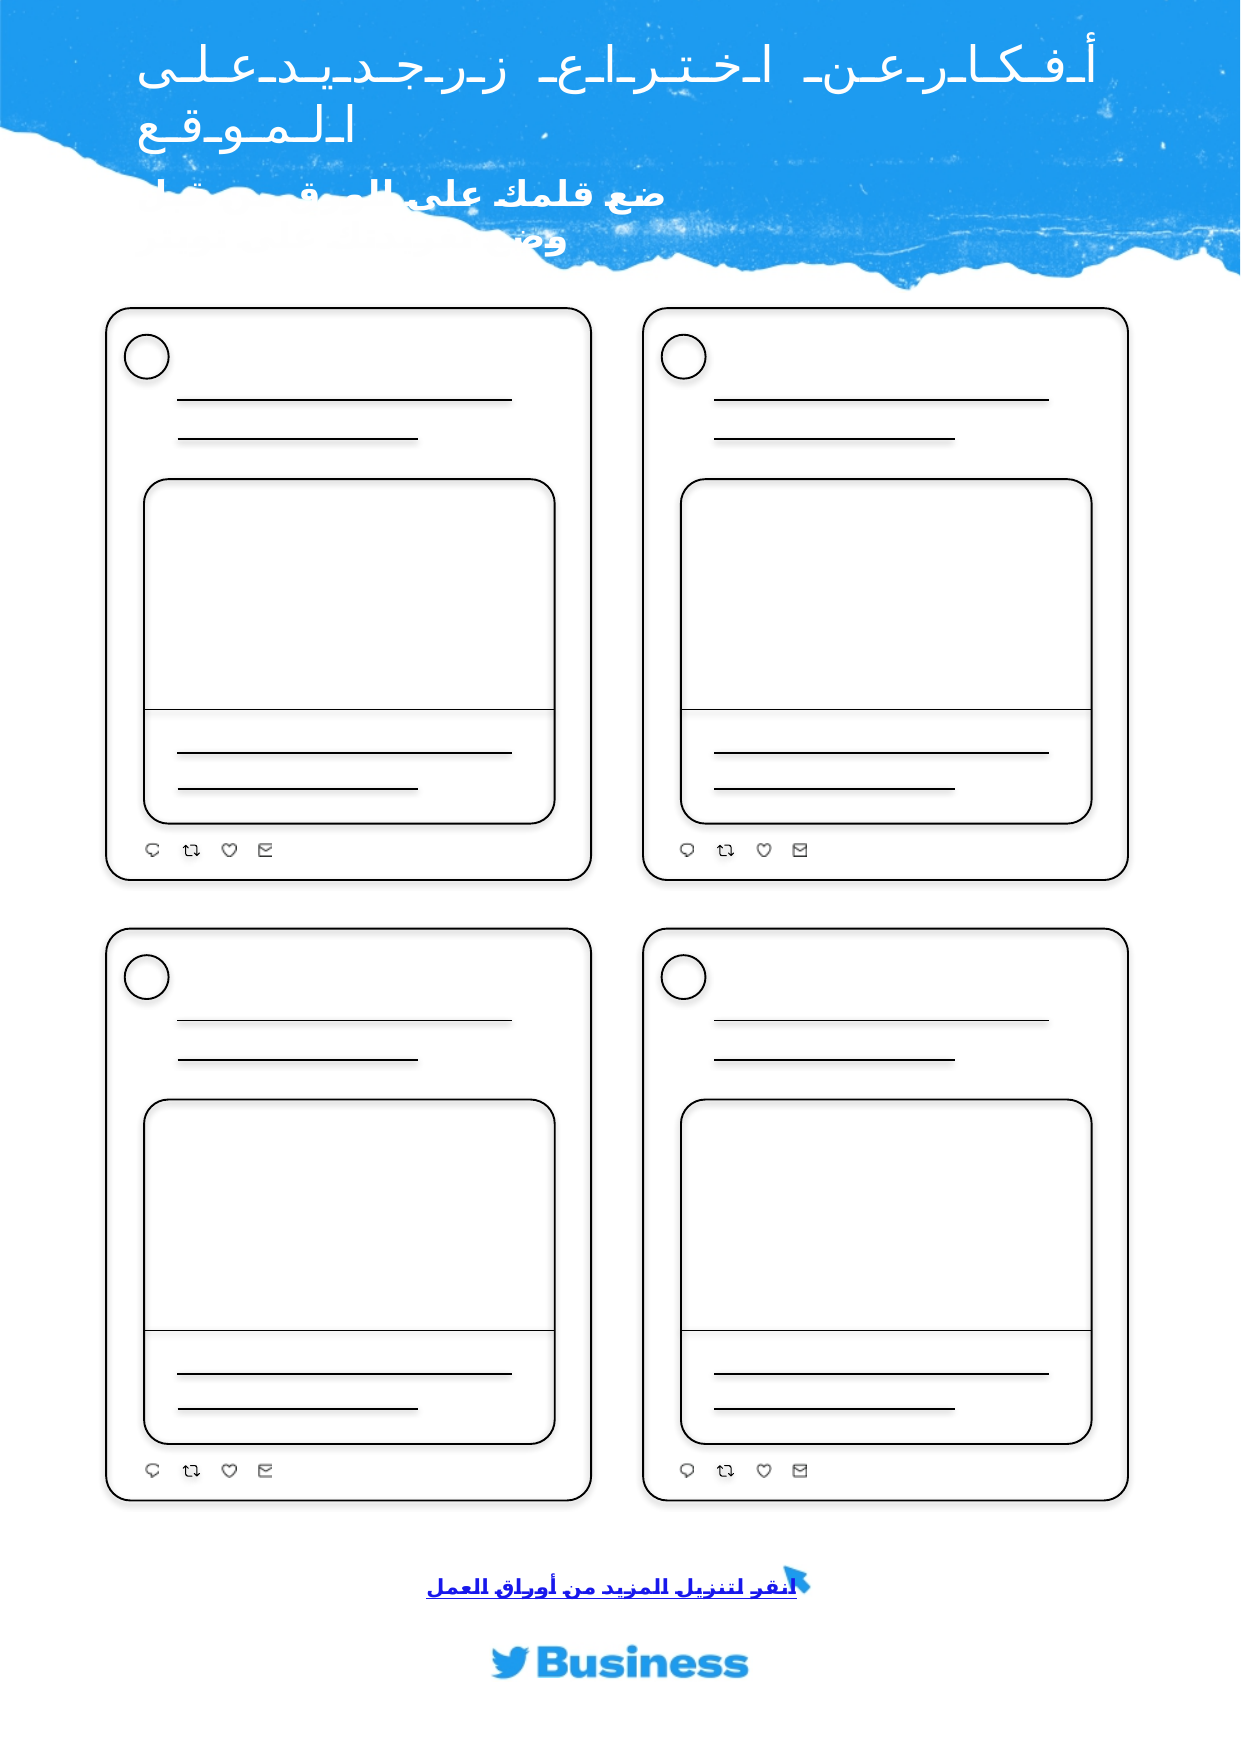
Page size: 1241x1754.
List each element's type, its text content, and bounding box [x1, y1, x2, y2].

picture [780, 1564, 813, 1597]
picture [489, 1643, 534, 1682]
picture [678, 1460, 694, 1478]
picture [257, 1460, 272, 1478]
picture [144, 1460, 159, 1478]
picture [678, 840, 694, 857]
picture [257, 842, 272, 857]
picture [144, 840, 159, 857]
picture [219, 1460, 237, 1478]
picture [790, 1460, 807, 1478]
picture [0, 0, 1241, 293]
picture [790, 842, 807, 857]
picture [754, 842, 772, 857]
picture [219, 842, 237, 857]
text_box أفكارعن اختراع زرجديدعلى الموقع ضع قلمك على الورق من قبل وضع تغريدتك على تويتر انقر لتنزيل المزيد من أوراق العمل [136, 302, 1170, 1599]
text_box [104, 926, 136, 1503]
text_box [122, 955, 136, 999]
picture [754, 1460, 772, 1478]
text_box [122, 335, 136, 379]
picture [535, 1642, 753, 1682]
text_box [104, 306, 136, 883]
